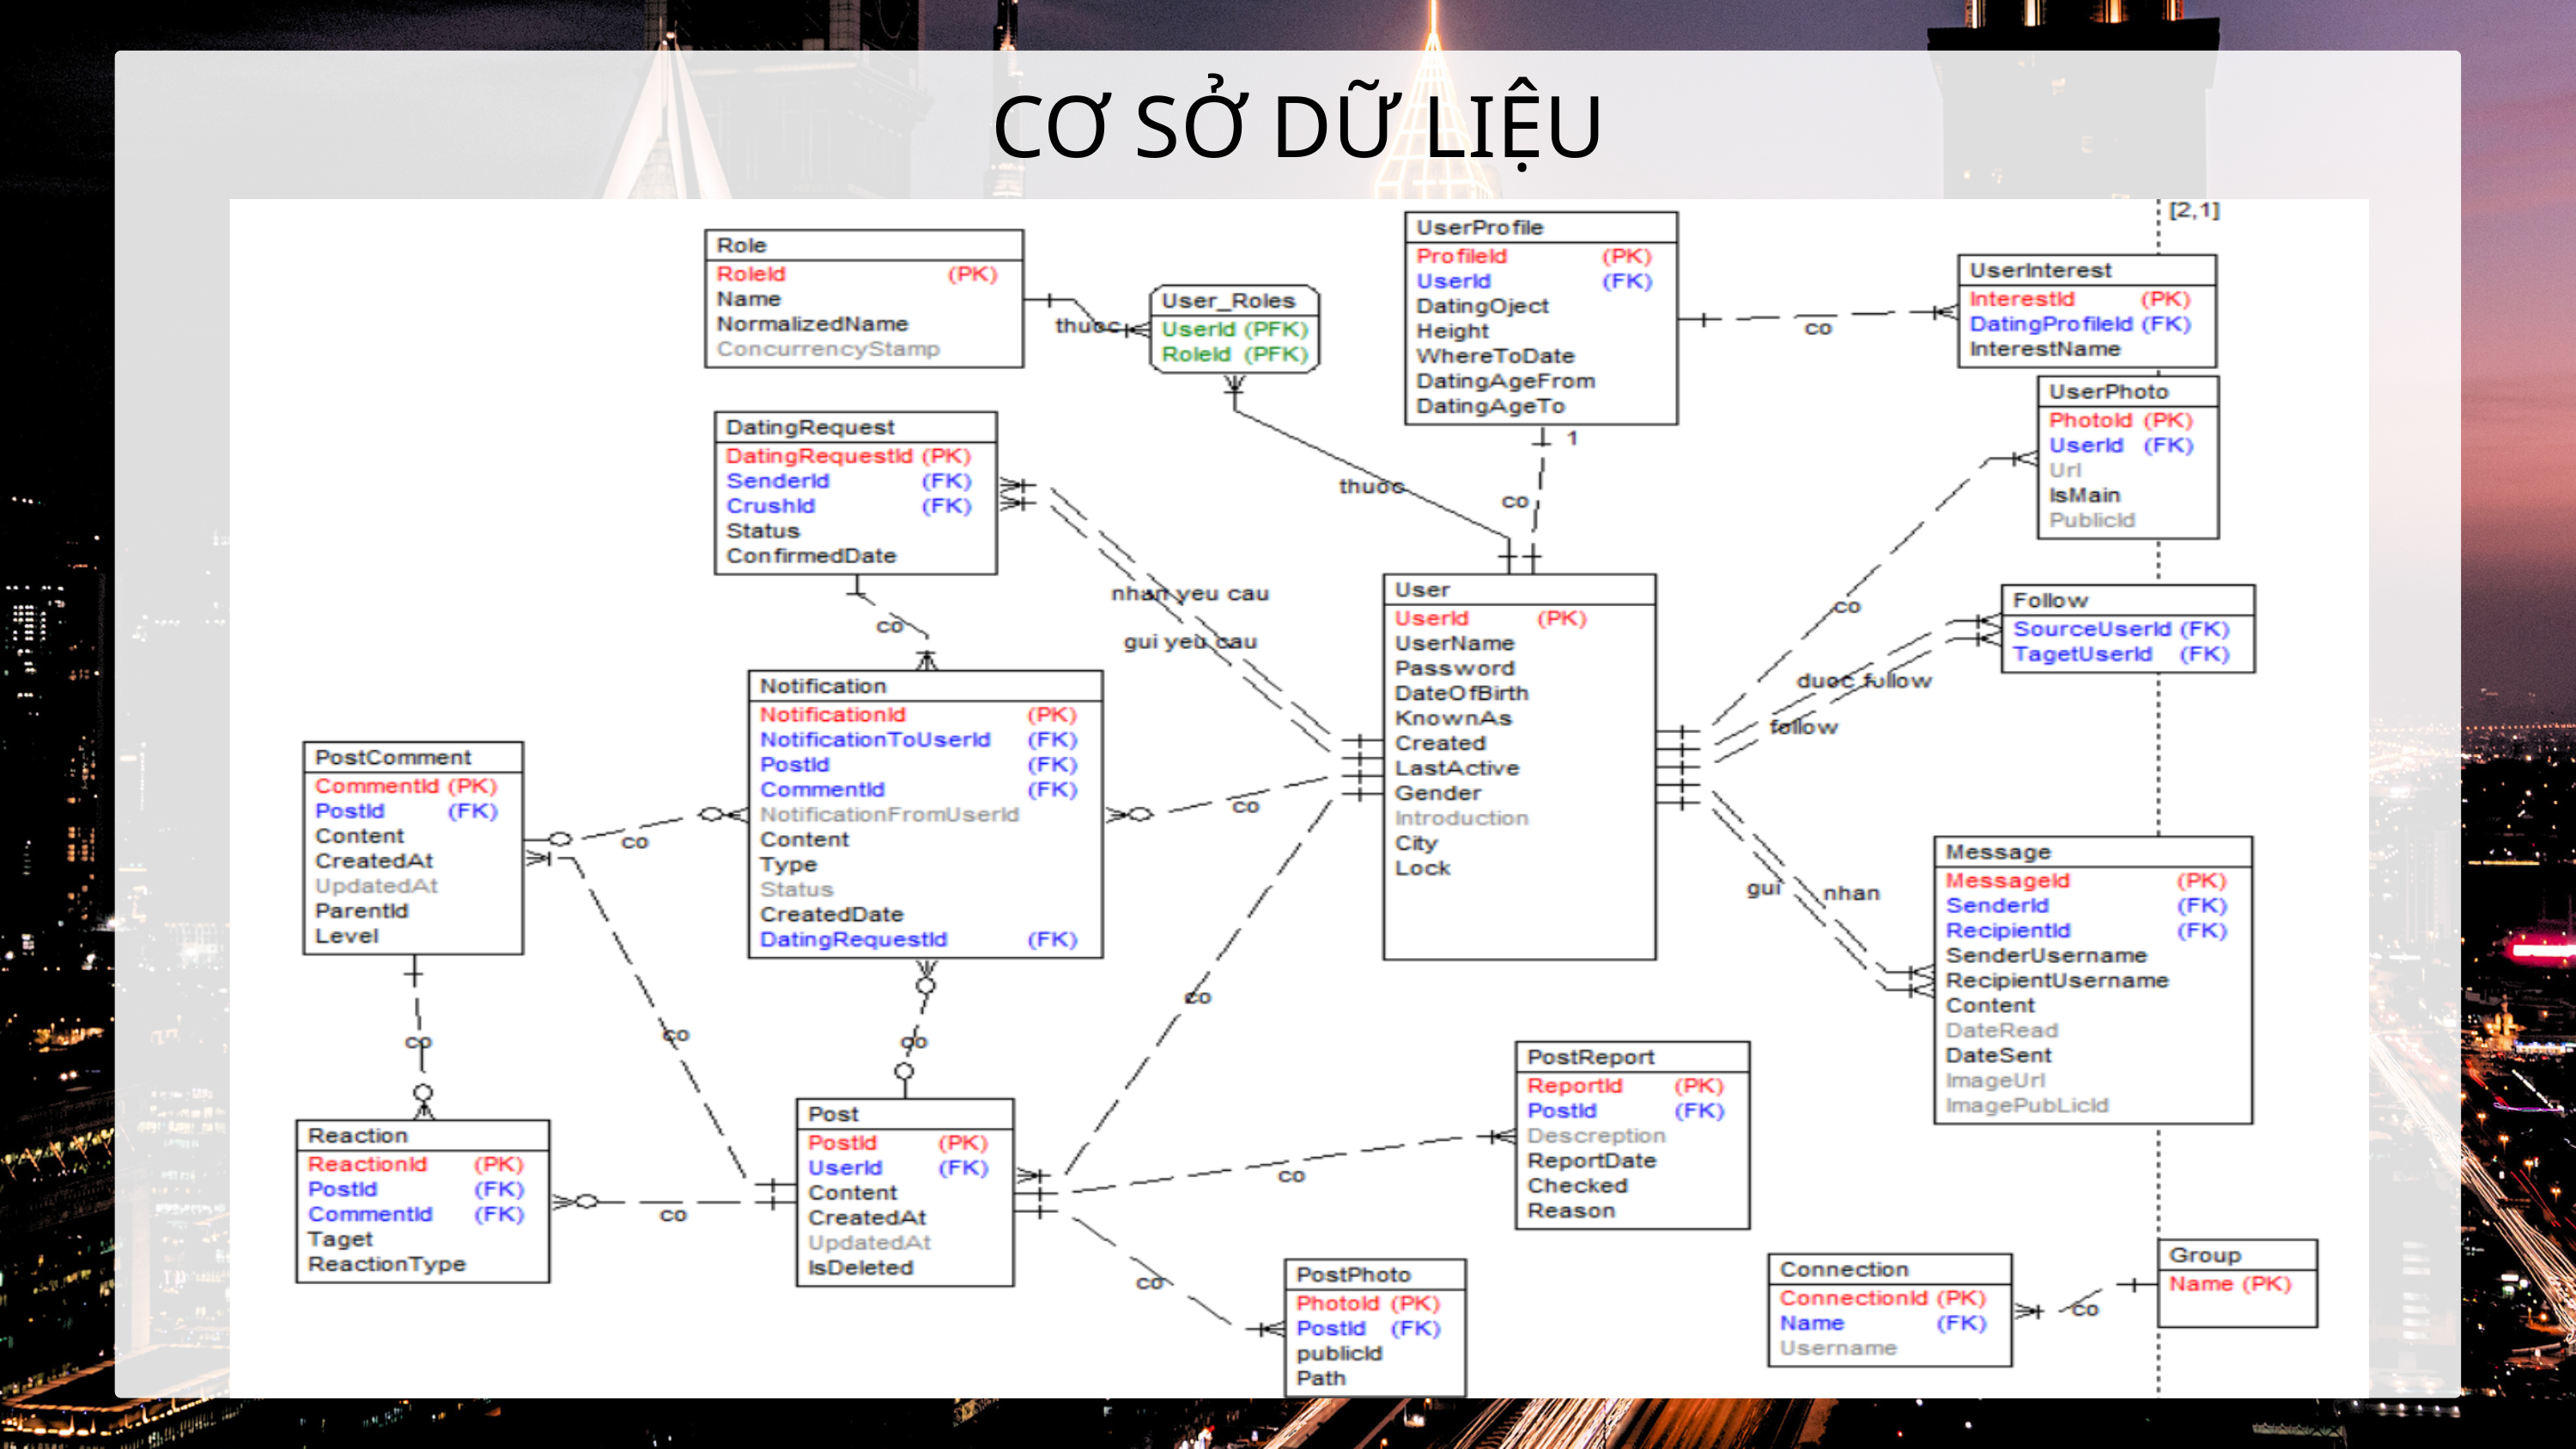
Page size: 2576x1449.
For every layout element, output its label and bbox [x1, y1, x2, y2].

text_box [0, 0, 2576, 1449]
text_box [114, 50, 2462, 1398]
